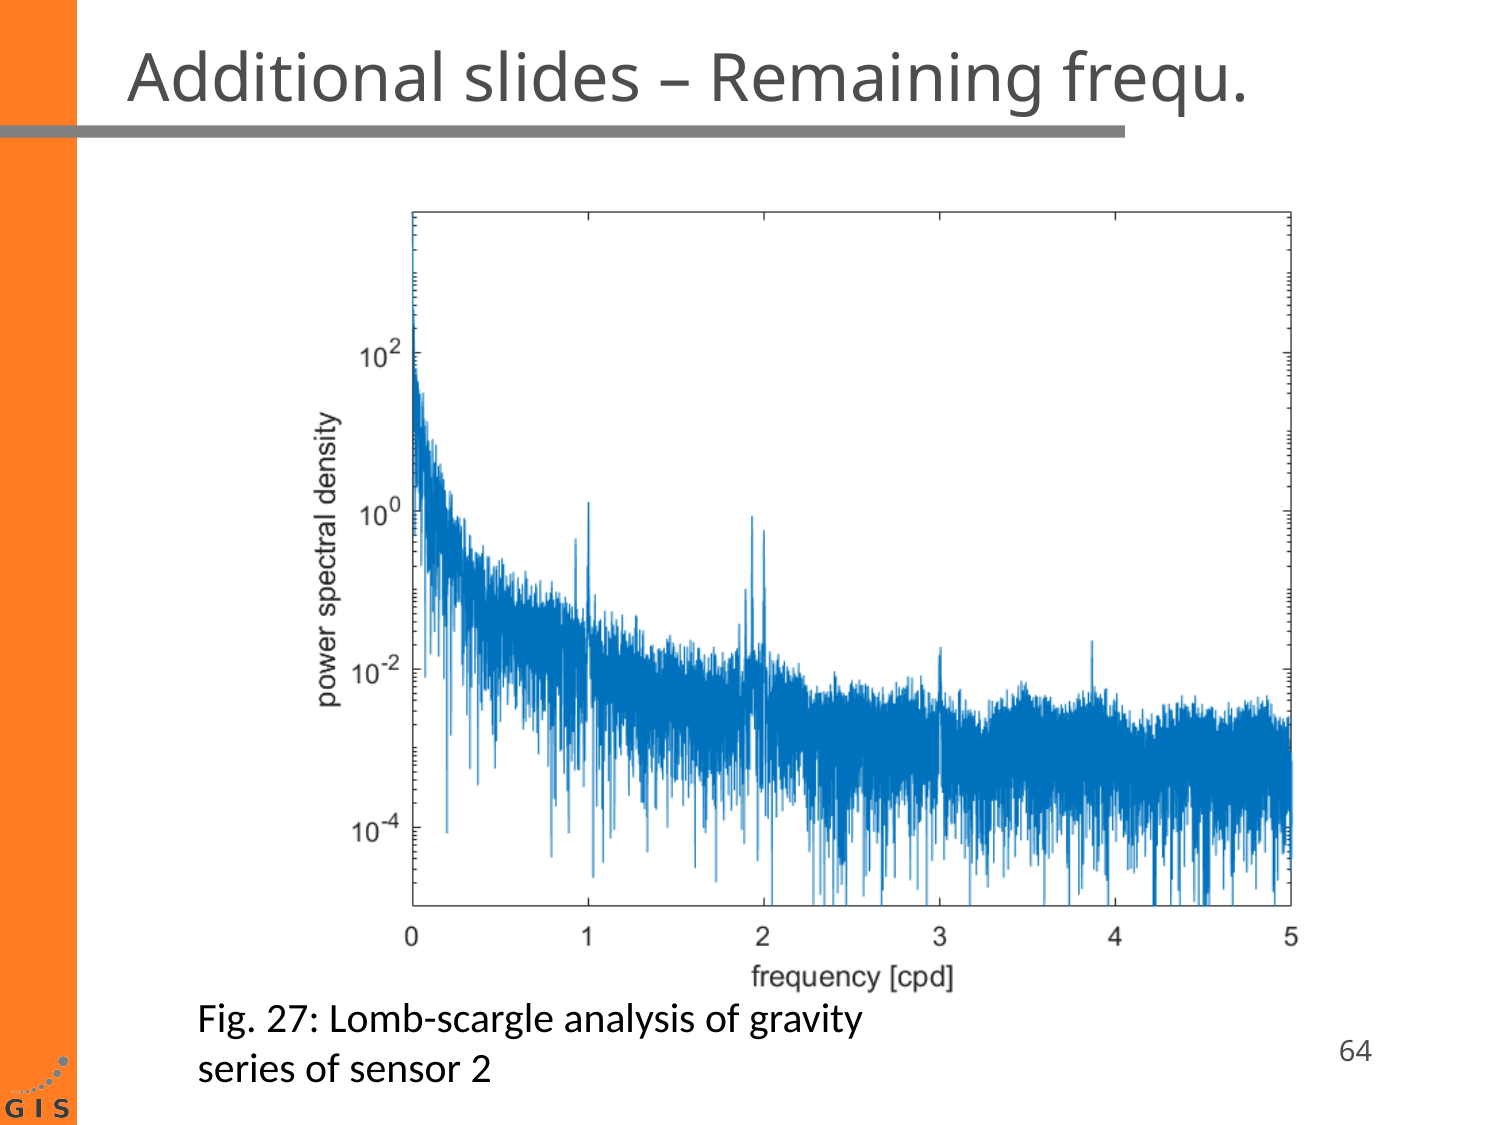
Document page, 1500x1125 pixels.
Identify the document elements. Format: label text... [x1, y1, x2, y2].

picture [5, 1056, 69, 1118]
text_box Fig. 27: Lomb-scargle analysis of gravity series of sensor 2 [182, 983, 933, 1099]
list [265, 148, 1400, 1000]
slide_number 64 [1074, 1024, 1388, 1101]
title Additional slides – Remaining frequ. [112, 37, 1388, 113]
